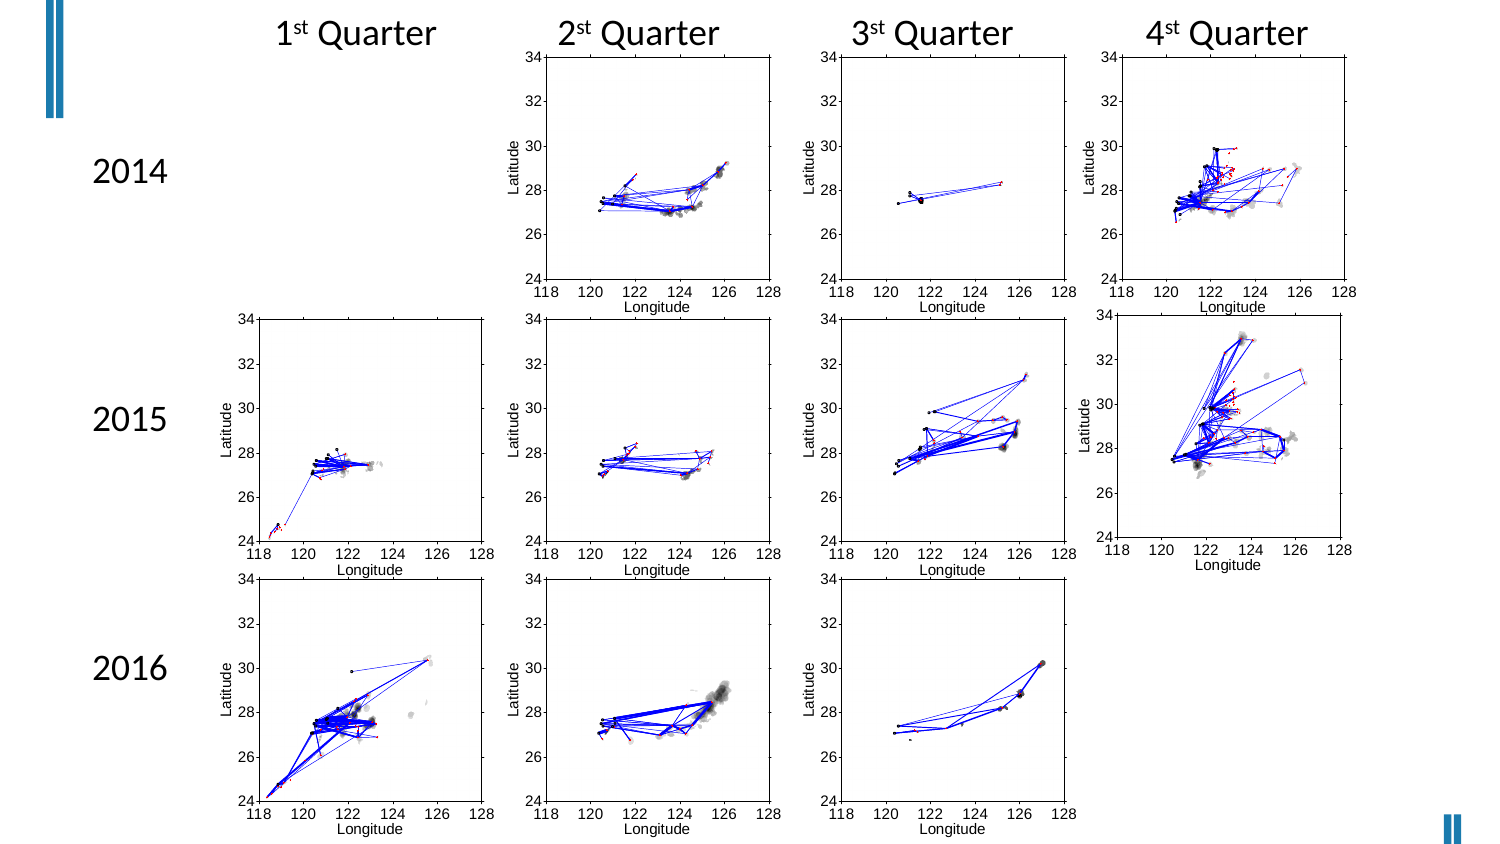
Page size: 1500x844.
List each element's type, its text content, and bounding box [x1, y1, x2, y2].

text_box 2016 [77, 635, 184, 696]
text_box 4st Quarter [1130, 0, 1324, 39]
picture [192, 40, 1378, 844]
text_box 2014 [77, 138, 184, 199]
text_box 2st Quarter [542, 0, 736, 39]
text_box 3st Quarter [836, 0, 1029, 39]
text_box 2015 [77, 386, 184, 447]
text_box 1st Quarter [259, 0, 453, 61]
